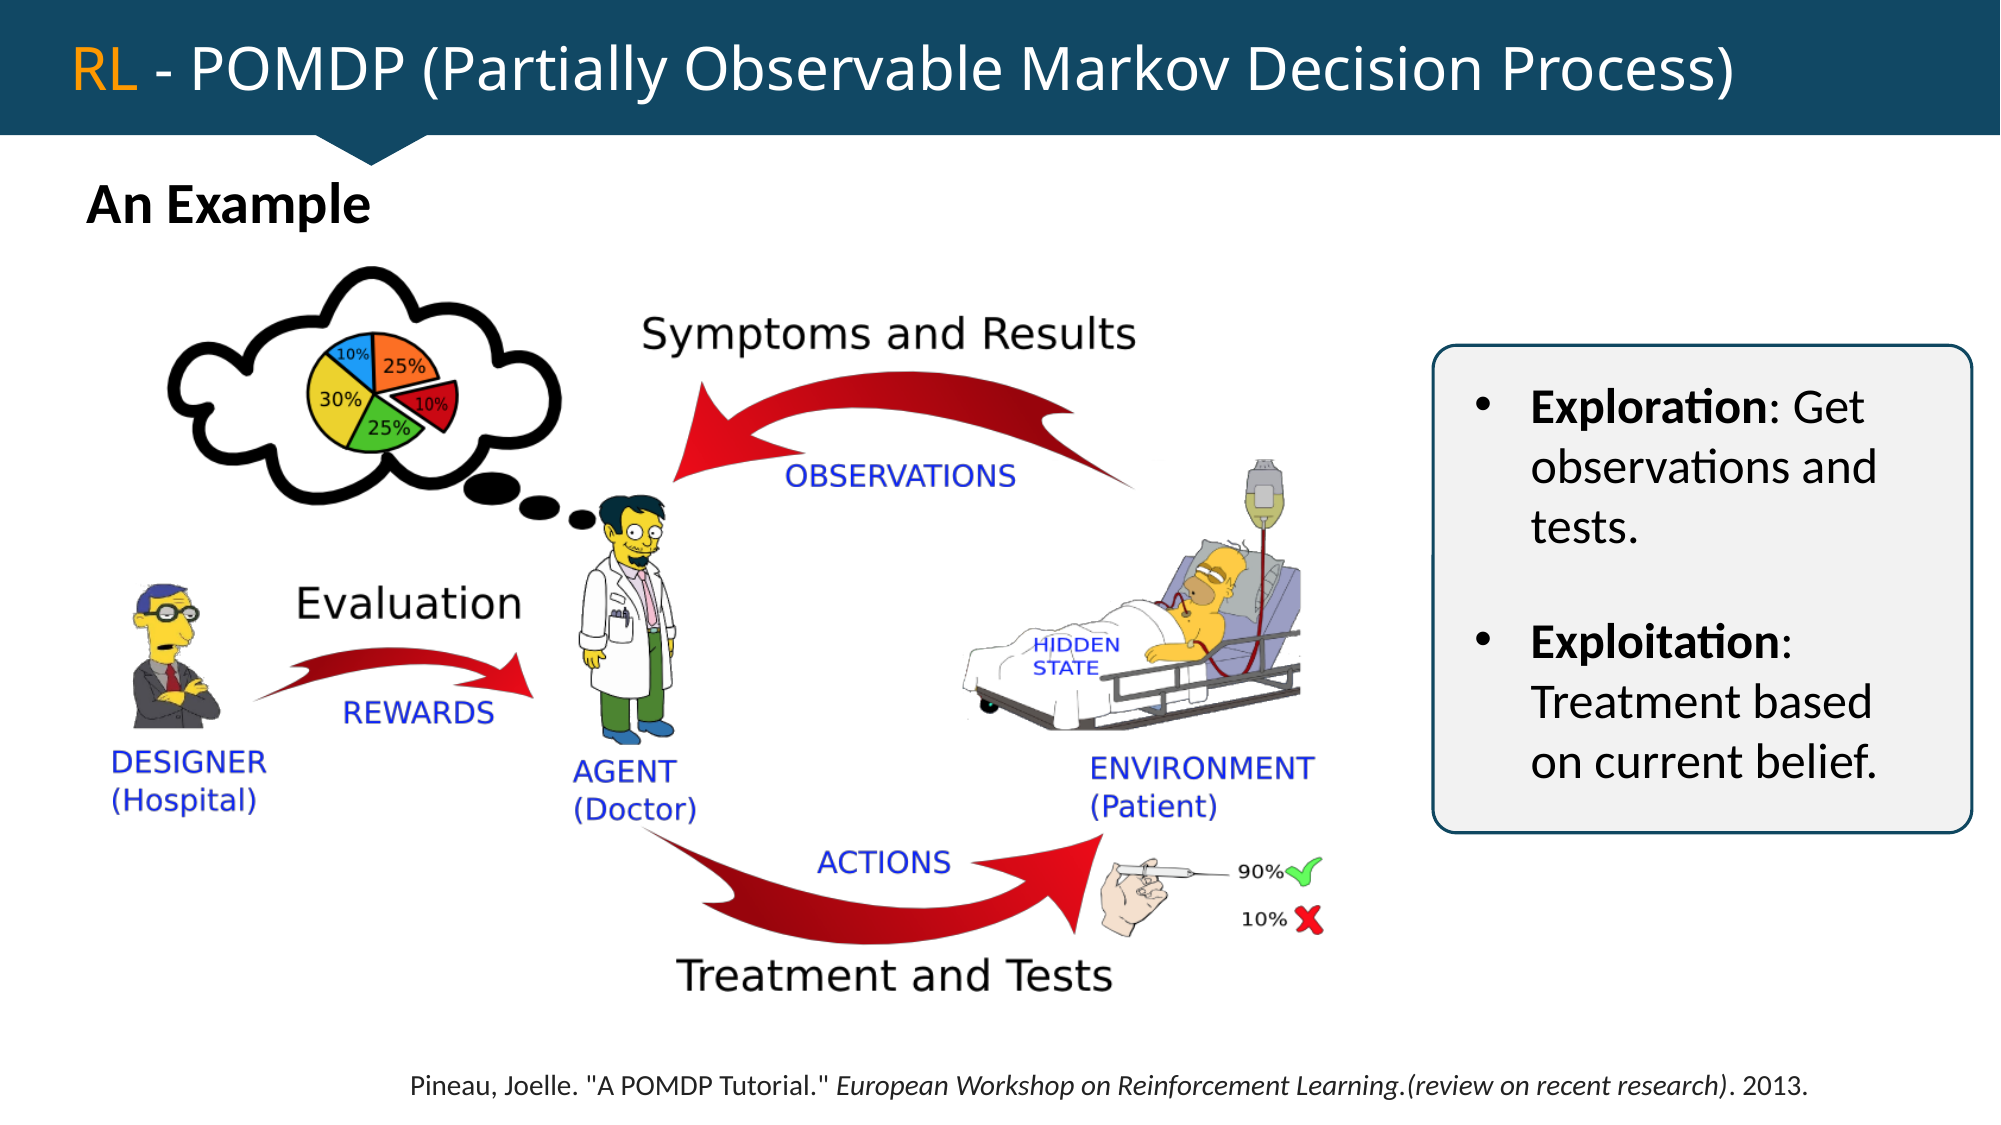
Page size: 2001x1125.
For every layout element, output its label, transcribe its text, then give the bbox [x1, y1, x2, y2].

text_box An Example [72, 158, 392, 243]
text_box Pineau, Joelle. "A POMDP Tutorial." European Workshop on Reinforcement Learning.(review on recent research). 2013. [59, 1058, 1824, 1109]
text_box Exploitation: Treatment based on current belief. [1459, 600, 1915, 796]
text_box RL - POMDP (Partially Observable Markov Decision Process) [55, 15, 1781, 121]
text_box [1431, 343, 1974, 835]
text_box Exploration: Get observations and tests. [1459, 365, 1915, 561]
text_box [304, 127, 439, 168]
text_box [0, 0, 2000, 136]
picture [112, 266, 1325, 993]
